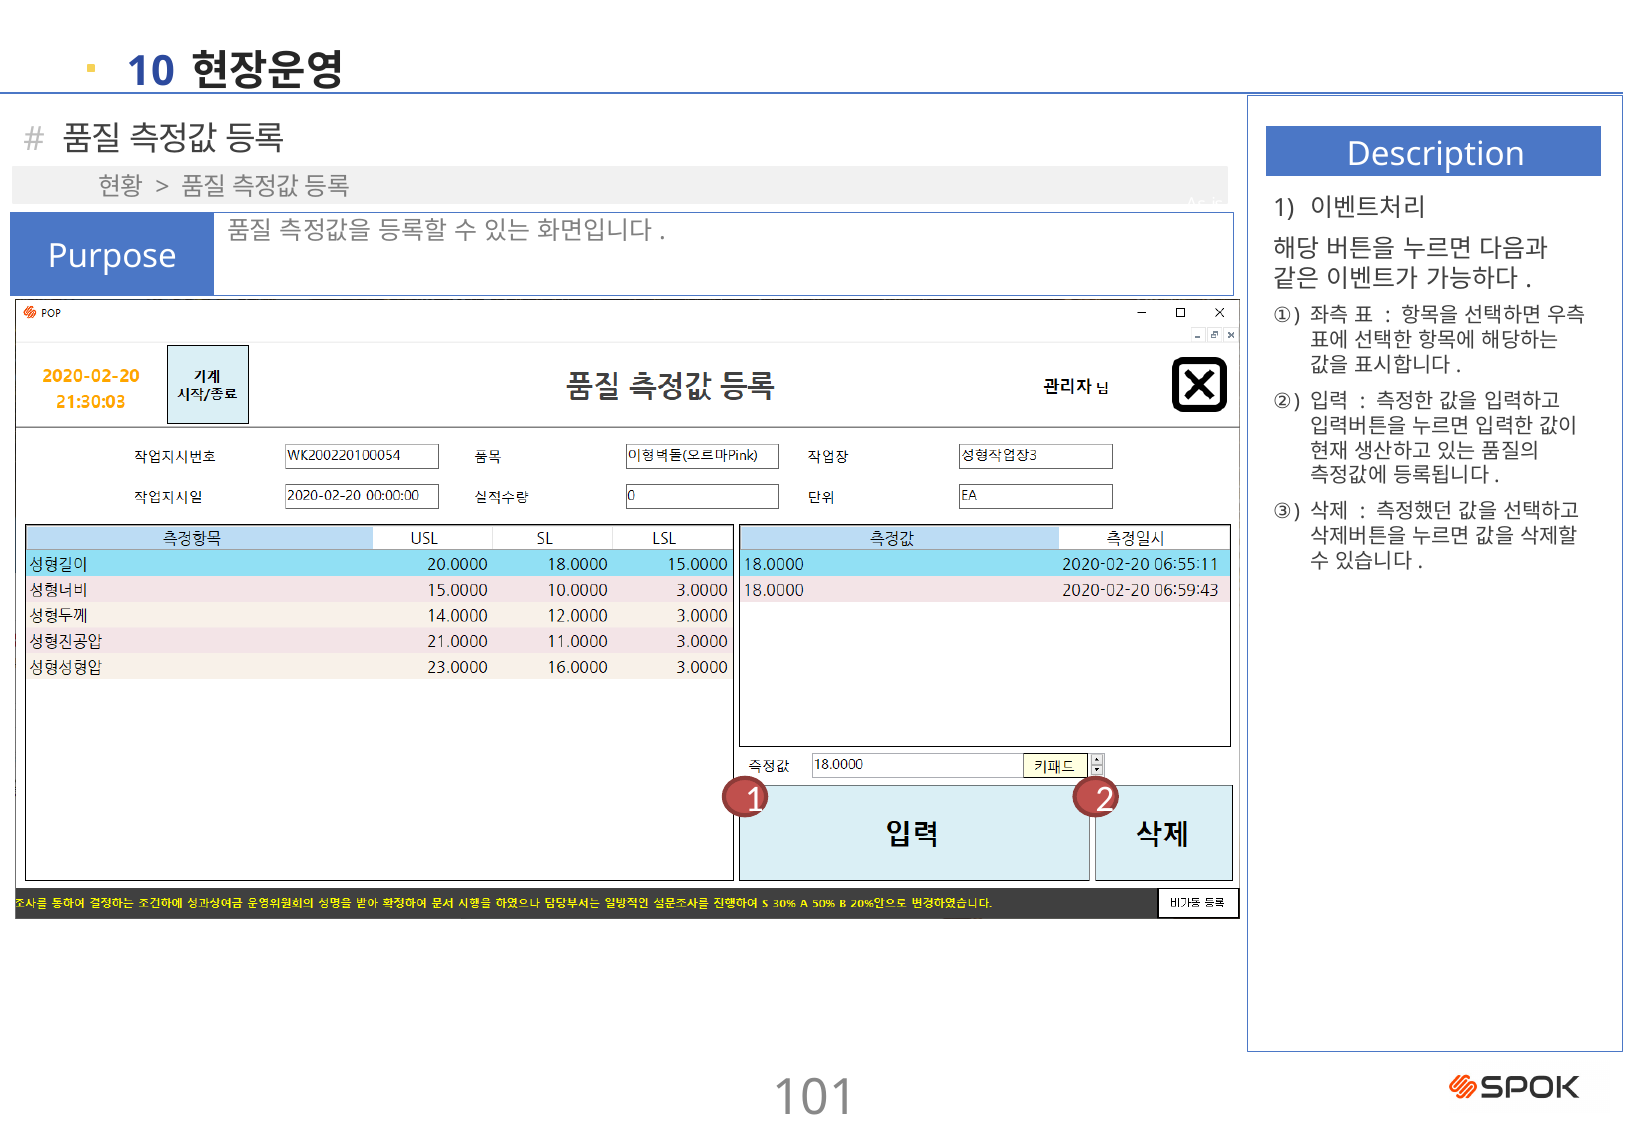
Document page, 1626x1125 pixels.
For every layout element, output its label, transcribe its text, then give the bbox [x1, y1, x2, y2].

picture [1449, 1060, 1610, 1114]
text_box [10, 190, 1234, 297]
slide_number 101 [483, 1064, 1142, 1125]
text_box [0, 92, 1623, 1052]
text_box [11, 166, 1229, 190]
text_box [87, 42, 408, 92]
picture [15, 299, 1241, 919]
